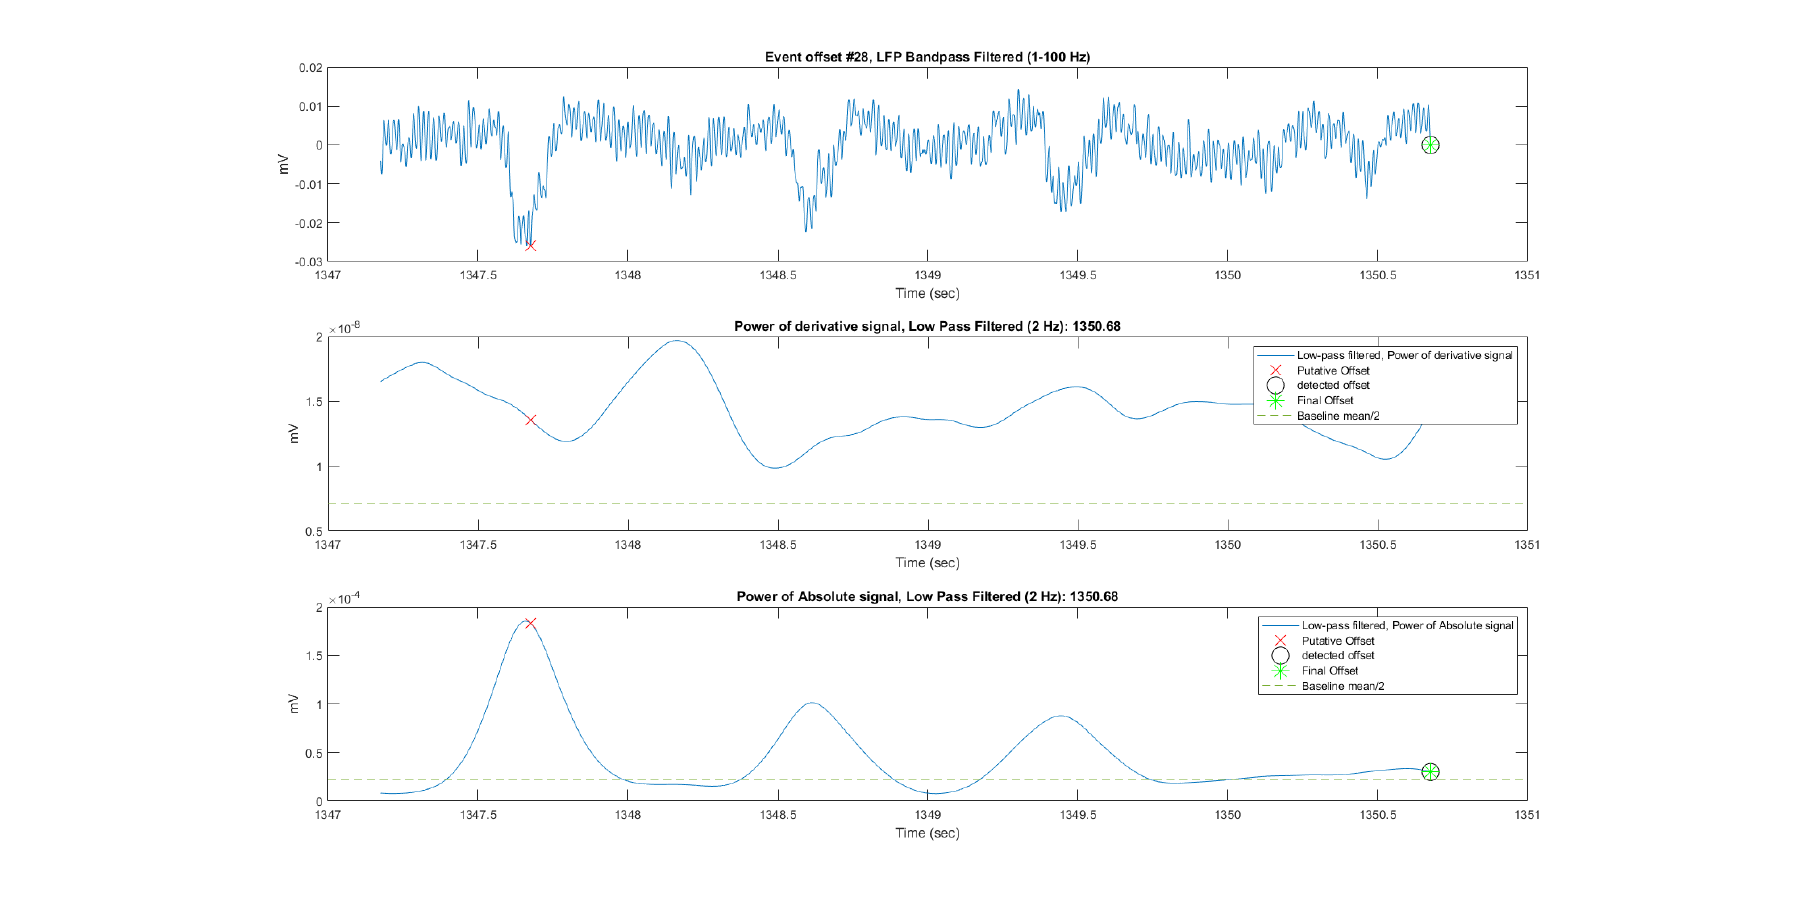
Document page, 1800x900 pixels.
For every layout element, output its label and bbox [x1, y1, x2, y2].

picture [126, 0, 1674, 900]
